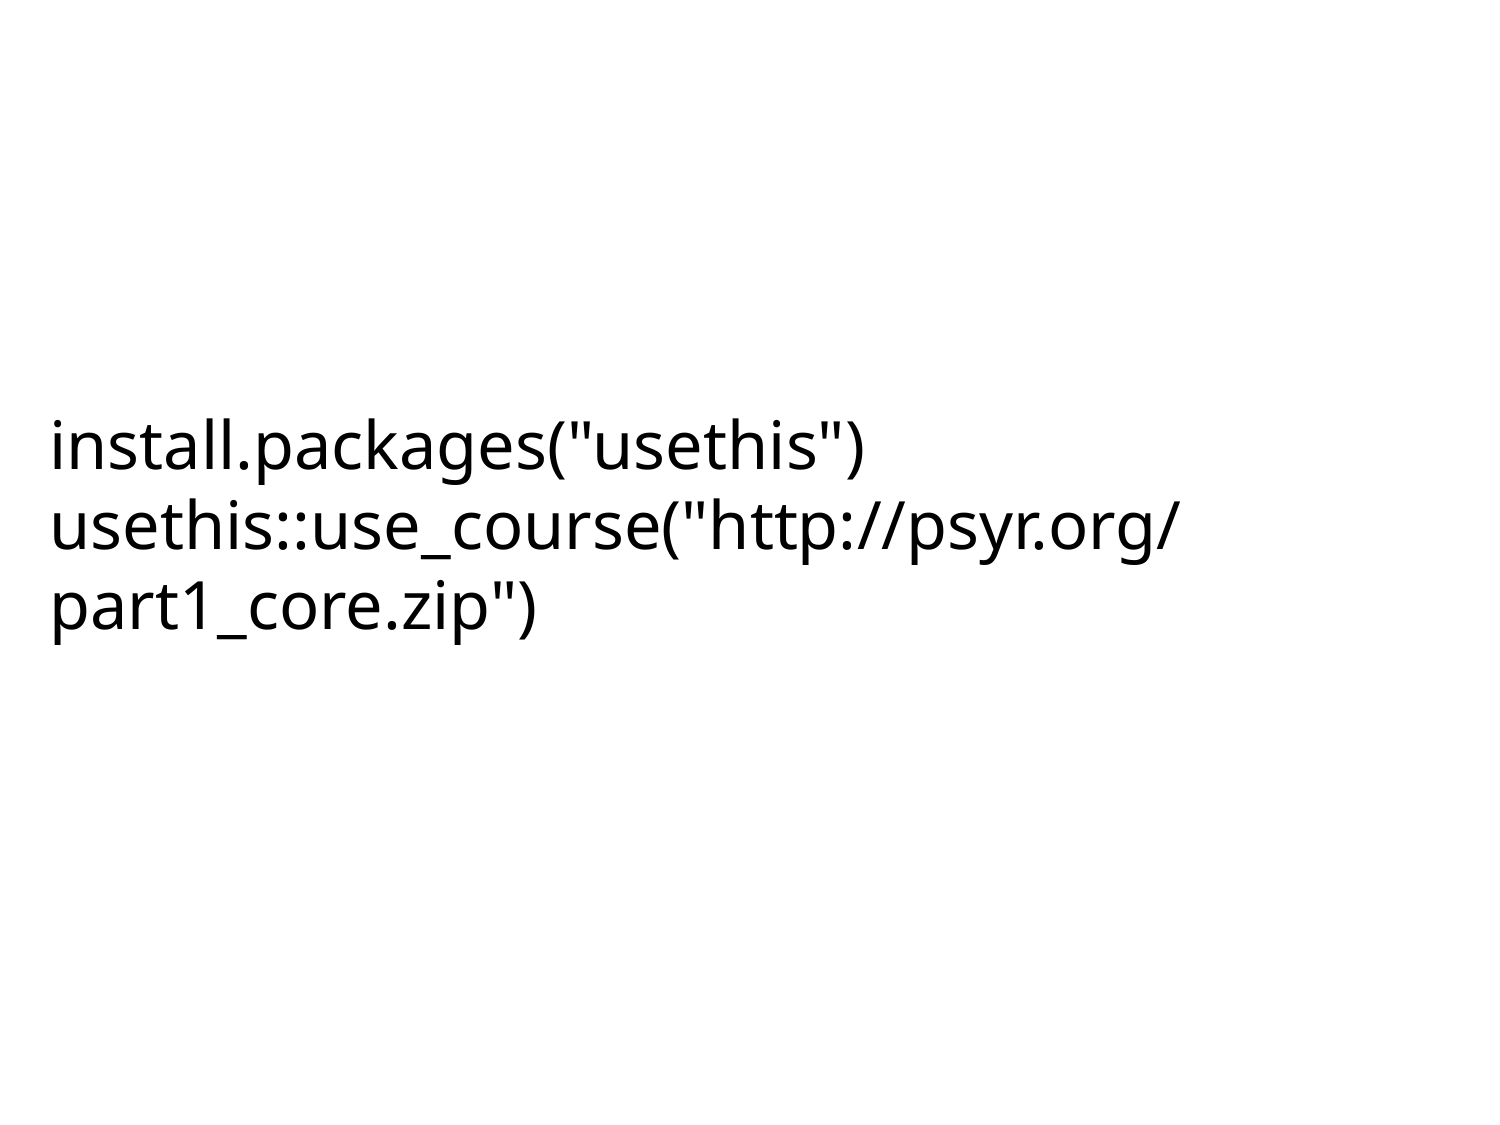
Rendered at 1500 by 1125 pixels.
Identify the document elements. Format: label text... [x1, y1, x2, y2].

text_box install.packages("usethis") usethis::use_course("http://psyr.org/part1_core.zip") [34, 395, 1500, 650]
